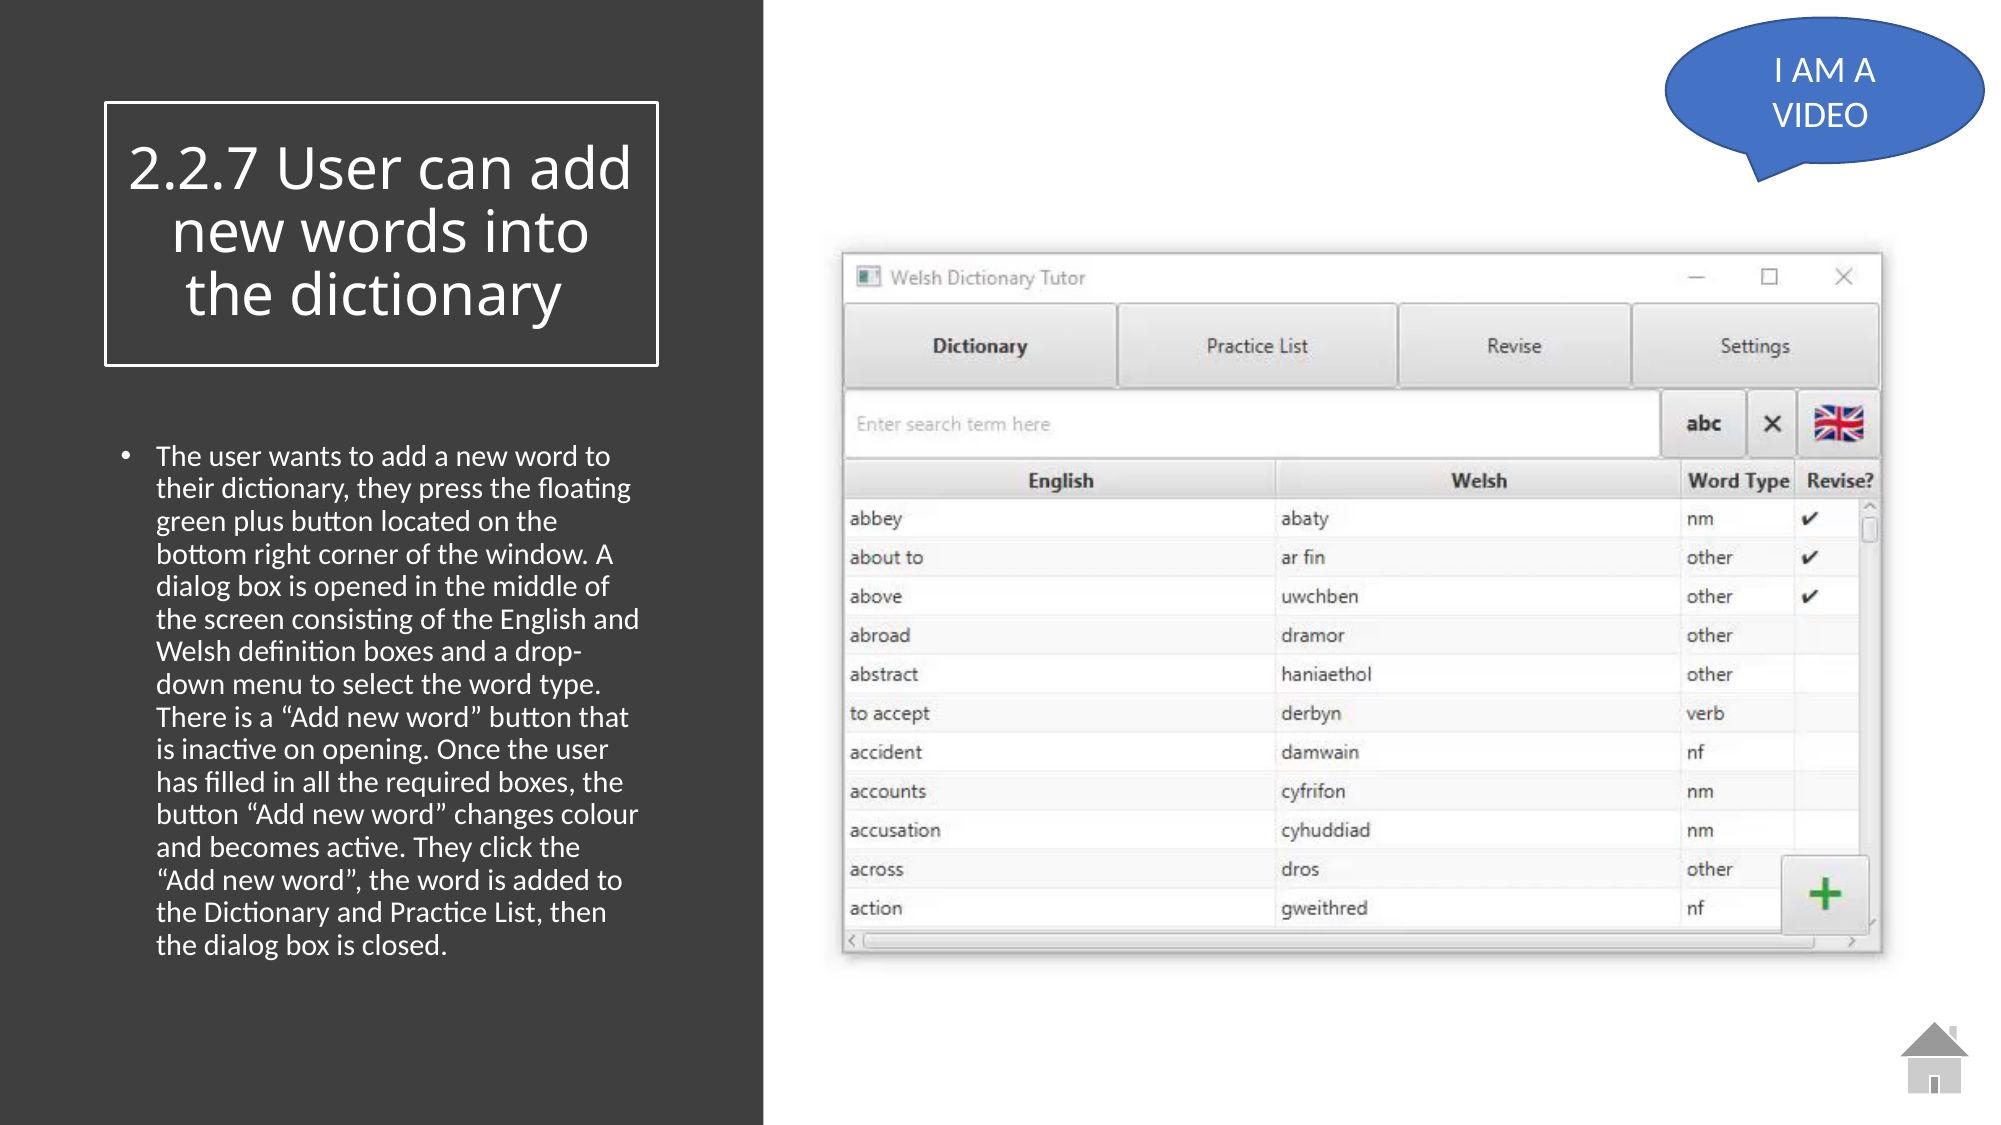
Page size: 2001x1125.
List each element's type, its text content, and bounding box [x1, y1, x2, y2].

text_box I AM A VIDEO [1664, 16, 1985, 183]
text_box [0, 0, 764, 1125]
text_box [1884, 1006, 1985, 1108]
list The user wants to add a new word to their dictionary, they press the floating green plus button located on the bottom right corner of the window. A dialog box is opened in the middle of the screen consisting of the English and Welsh definition boxes and a drop-down menu to select the word type. There is a “Add new word” button that is inactive on opening. Once the user has filled in all the required boxes, the button “Add new word” changes colour and becomes active. They click the “Add new word”, the word is added to the Dictionary and Practice List, then the dialog box is closed. [105, 432, 658, 994]
title 2.2.7 User can add new words into the dictionary [105, 102, 658, 366]
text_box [807, 207, 1928, 993]
